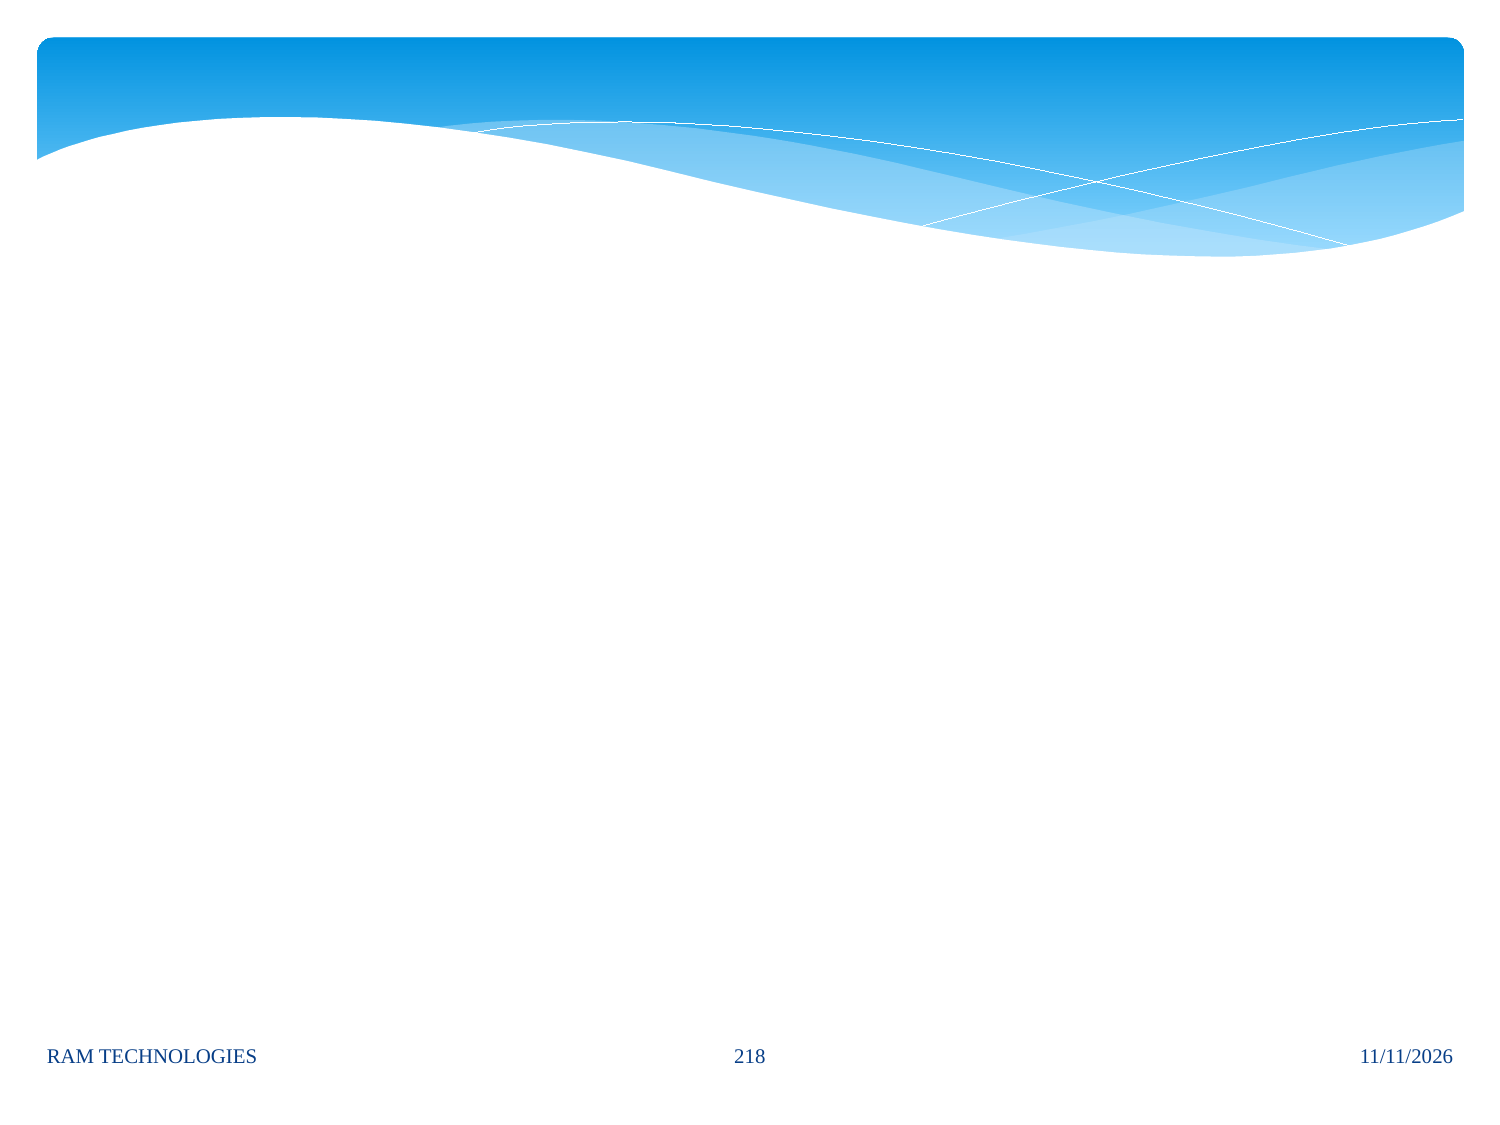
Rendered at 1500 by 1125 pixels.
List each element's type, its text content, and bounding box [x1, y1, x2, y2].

slide_number 218 [654, 1025, 846, 1086]
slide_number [847, 1025, 1469, 1086]
footer RAM TECHNOLOGIES [31, 1025, 653, 1086]
